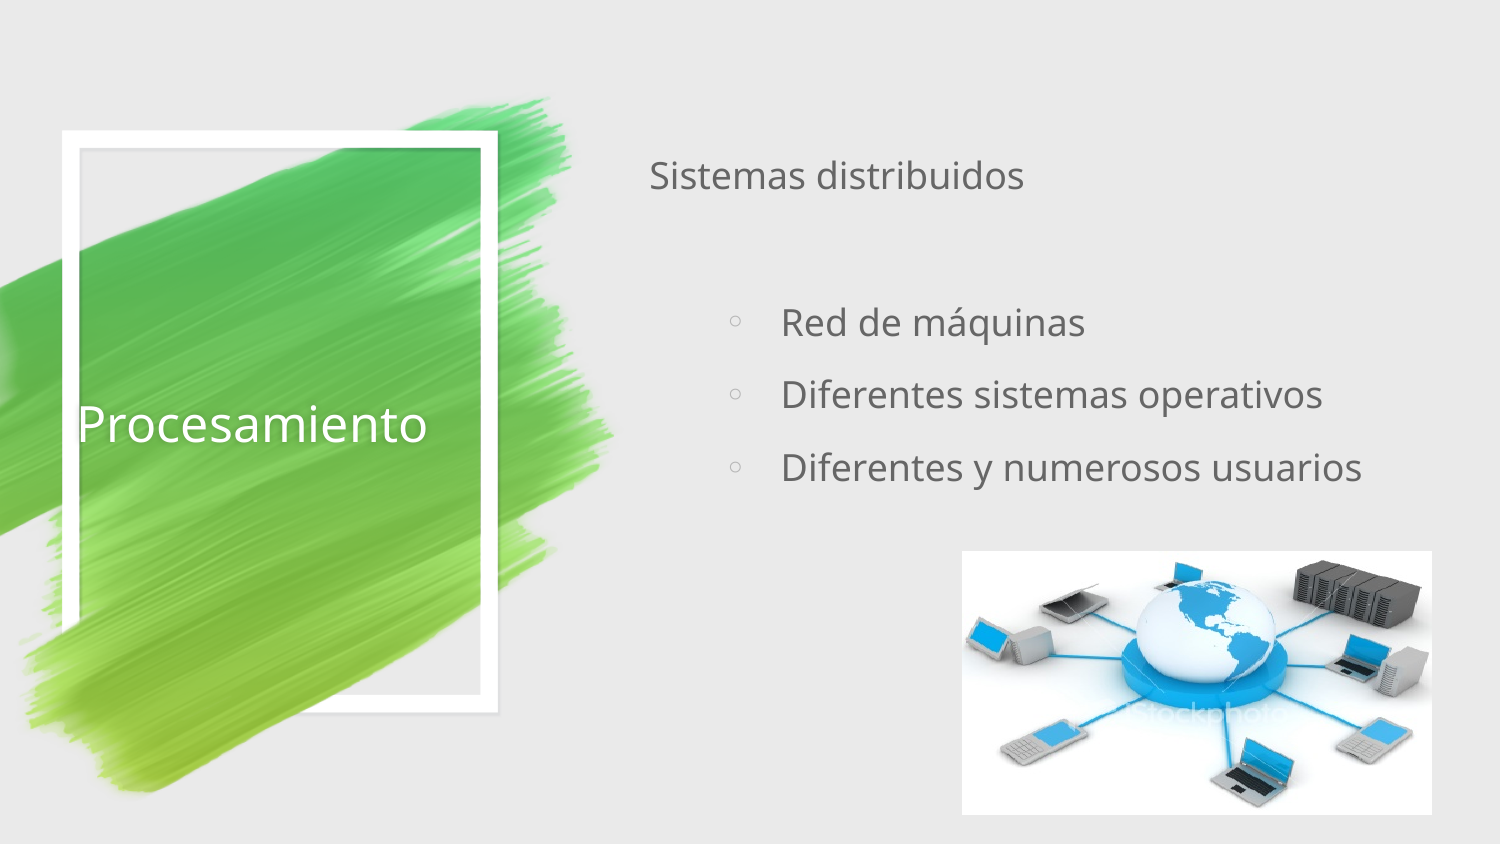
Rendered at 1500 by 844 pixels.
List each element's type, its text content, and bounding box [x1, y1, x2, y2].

picture [0, 0, 1500, 844]
list Sistemas distribuidos Red de máquinas Diferentes sistemas operativos Diferentes y numerosos usuarios [630, 132, 1459, 784]
title Procesamiento [76, 149, 491, 696]
